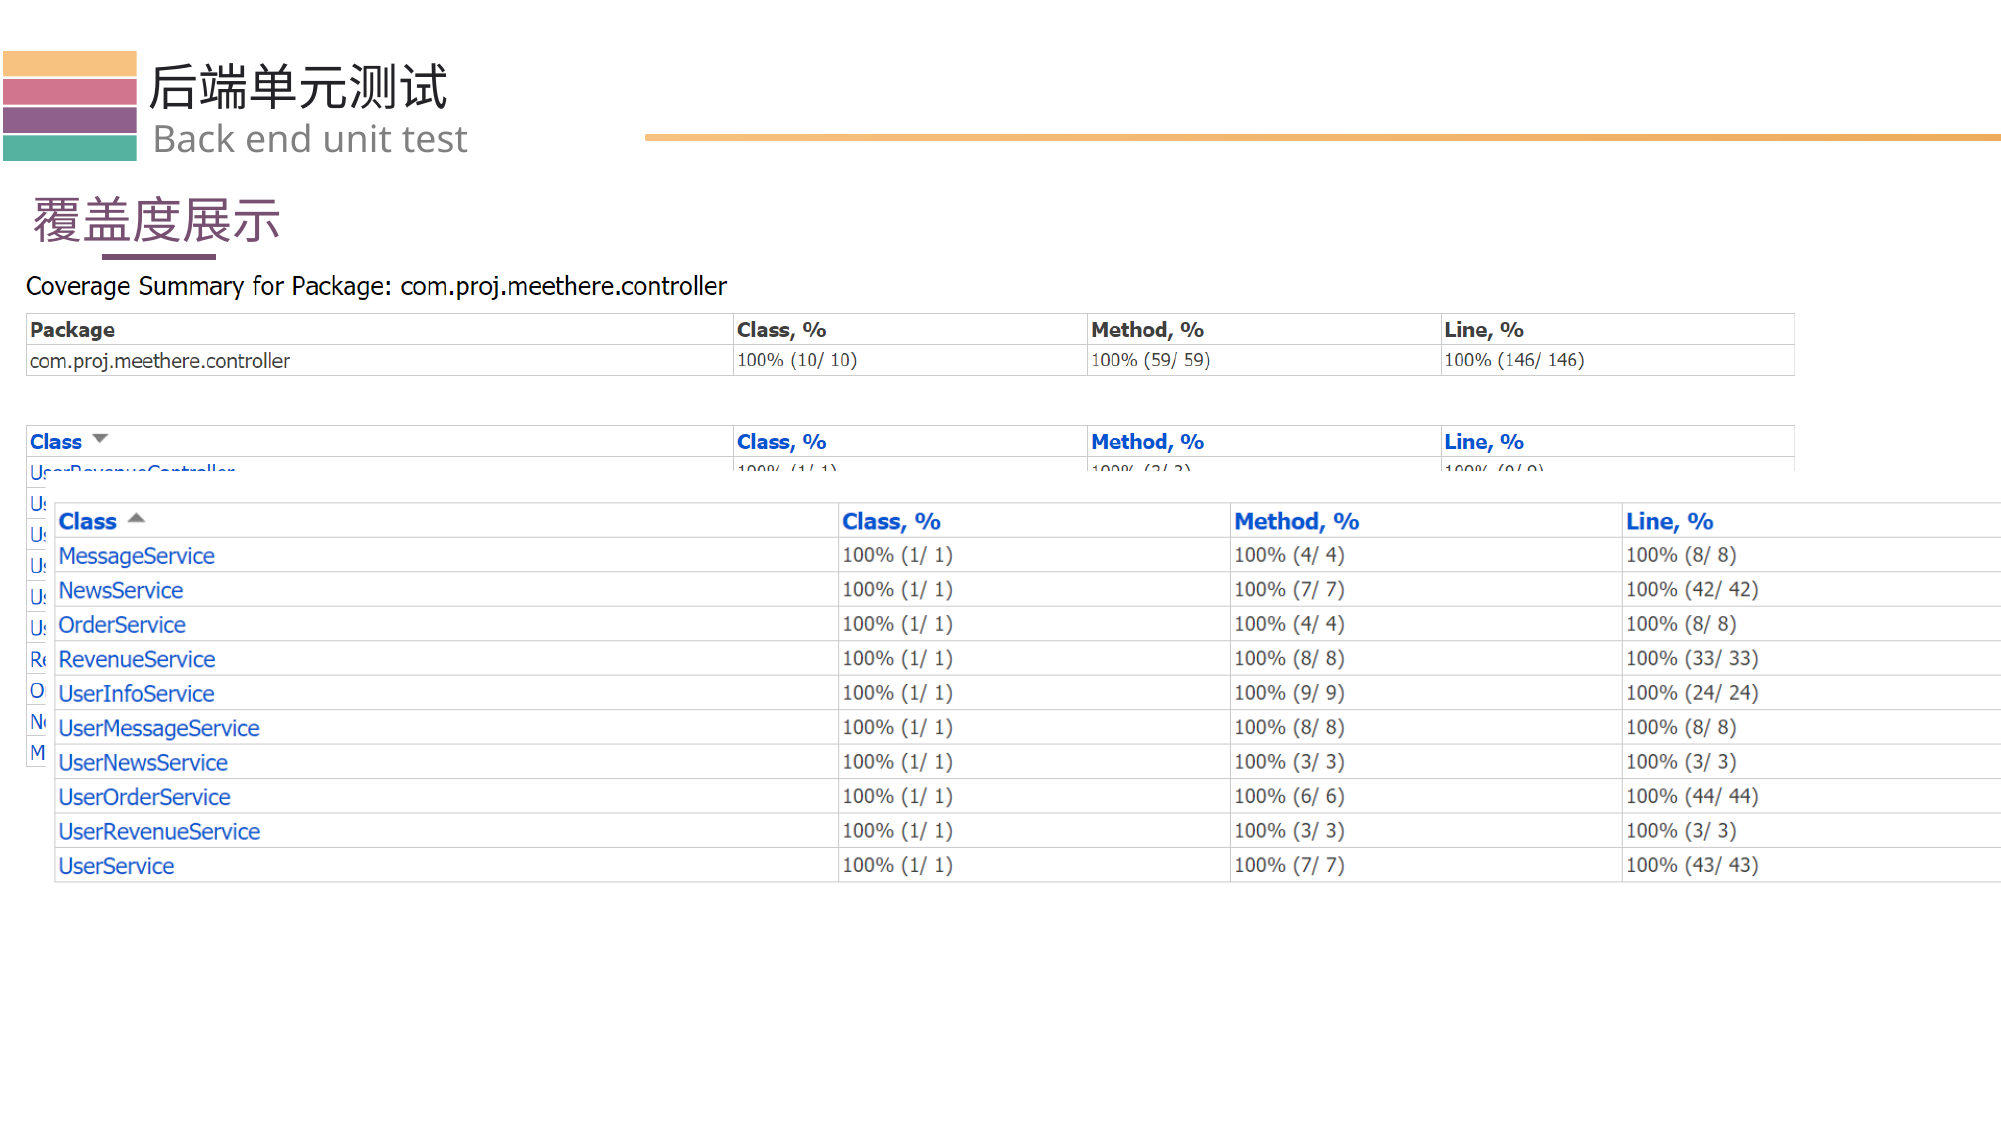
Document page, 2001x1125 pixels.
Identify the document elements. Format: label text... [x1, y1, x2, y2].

text_box 覆盖度展示 [17, 181, 413, 257]
picture [17, 270, 2001, 909]
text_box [3, 48, 2000, 169]
